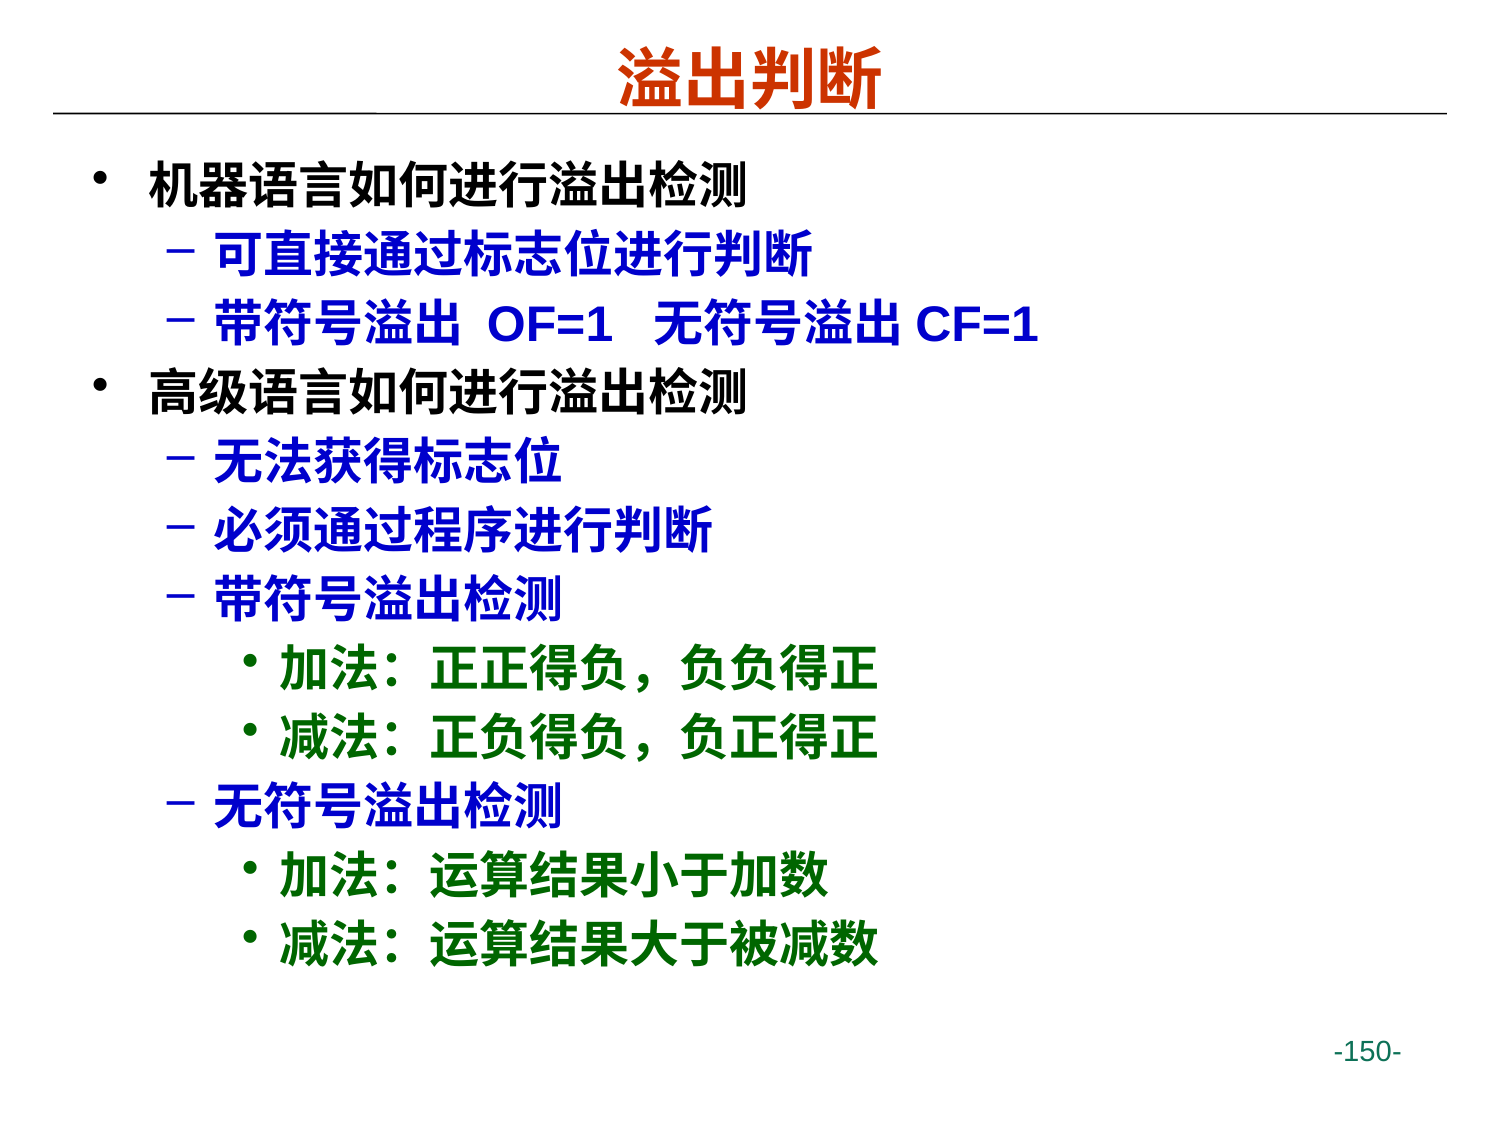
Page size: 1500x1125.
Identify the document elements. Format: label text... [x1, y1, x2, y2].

list 机器语言如何进行溢出检测 可直接通过标志位进行判断 带符号溢出 OF=1 无符号溢出CF=1 高级语言如何进行溢出检测 无法获得标志位 必须通过程序进行判断 带符号溢出检测 加法：正正得负，负负得正 减法：正负得负，负正得正 无符号溢出检测 加法：运算结果小于加数 减法：运算结果大于被减数 [76, 137, 1427, 1044]
title 溢出判断 [75, 31, 1425, 124]
slide_number -150- [1074, 1024, 1426, 1103]
